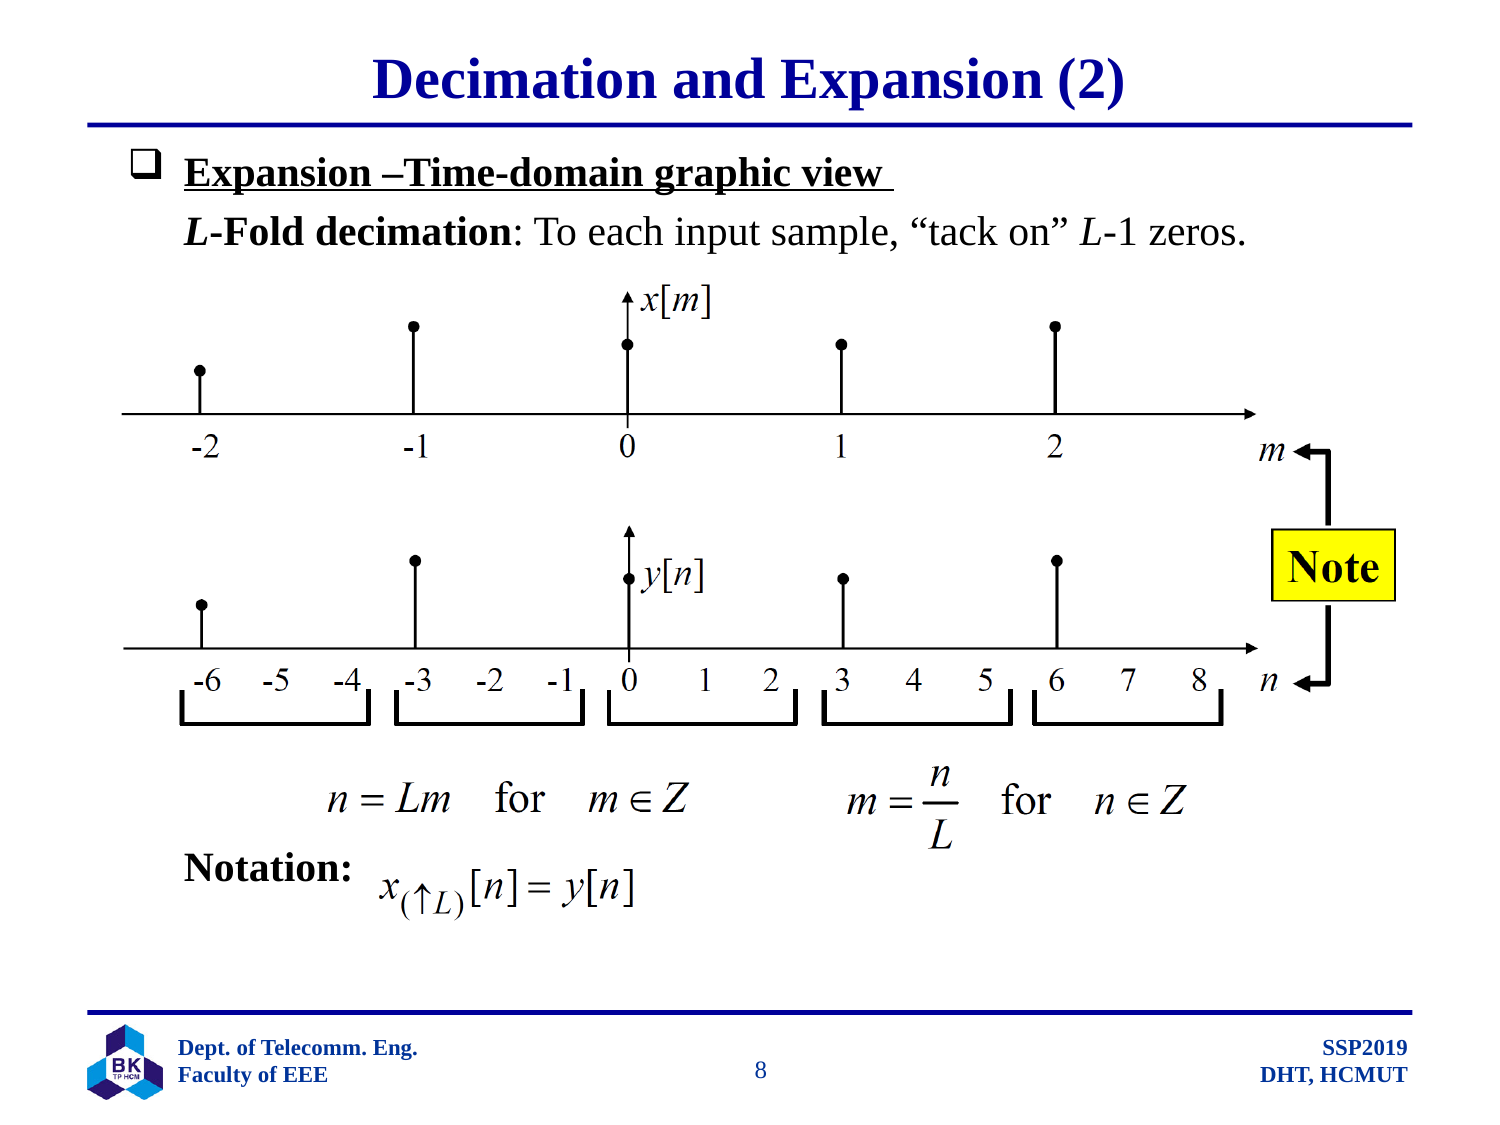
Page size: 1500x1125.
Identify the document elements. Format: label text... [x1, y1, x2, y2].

picture [112, 274, 1407, 738]
picture [374, 862, 638, 924]
picture [87, 1024, 163, 1100]
list Expansion –Time-domain graphic view L-Fold decimation: To each input sample, “tack on” L-1 zeros. Notation: [112, 137, 1388, 274]
title Decimation and Expansion (2) [0, 37, 1500, 113]
picture [324, 762, 1188, 856]
list Expansion –Time-domain graphic view L-Fold decimation: To each input sample, “tack on” L-1 zeros. Notation: [112, 746, 1388, 988]
slide_number 8 [424, 1037, 976, 1101]
